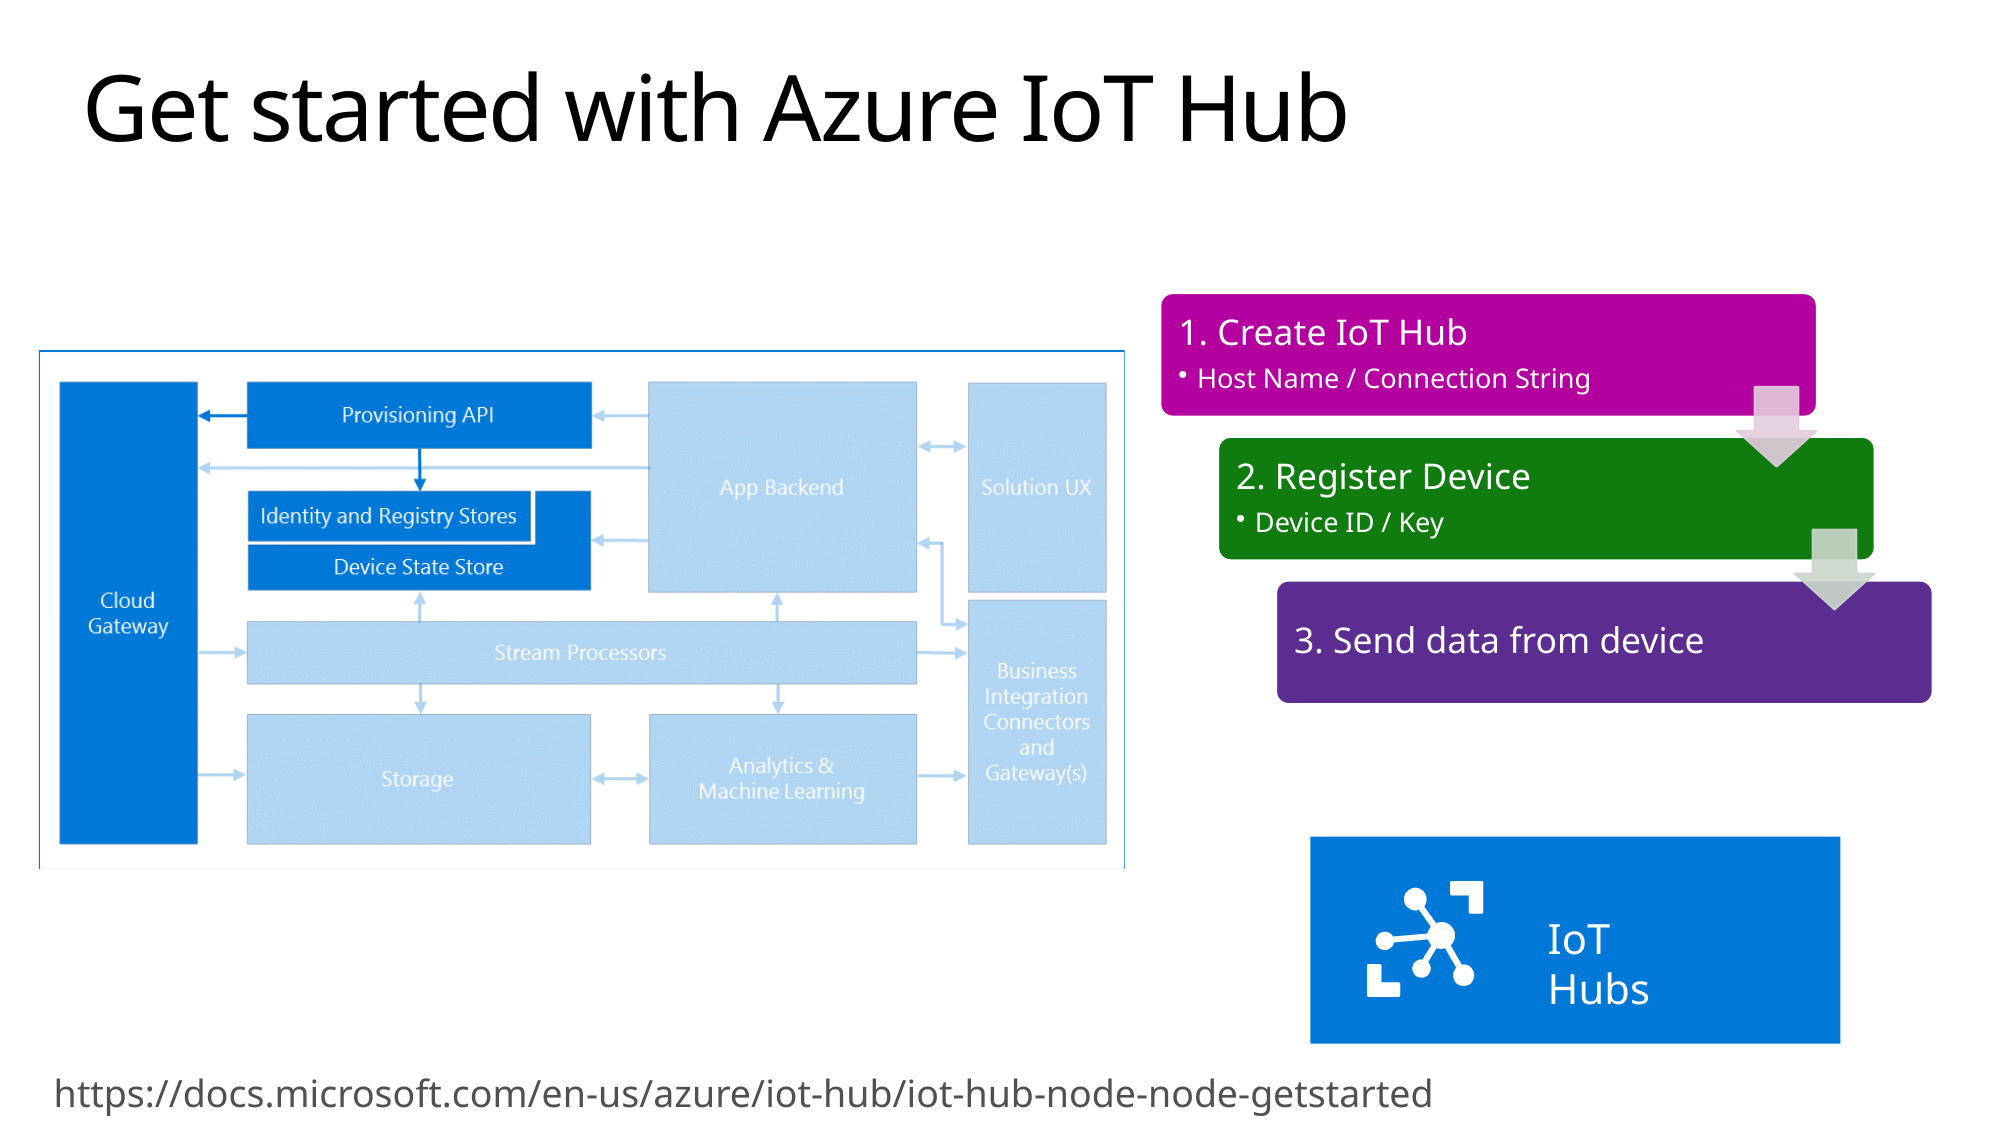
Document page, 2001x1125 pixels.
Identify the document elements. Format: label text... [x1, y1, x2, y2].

title Get started with Azure IoT Hub [58, 47, 1942, 196]
text_box [1310, 836, 1841, 1044]
picture [38, 350, 1125, 870]
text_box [1160, 293, 1933, 705]
picture [1363, 877, 1488, 1001]
text_box IoT Hubs [1533, 905, 1729, 1021]
text_box https://docs.microsoft.com/en-us/azure/iot-hub/iot-hub-node-node-getstarted [38, 1063, 1915, 1123]
